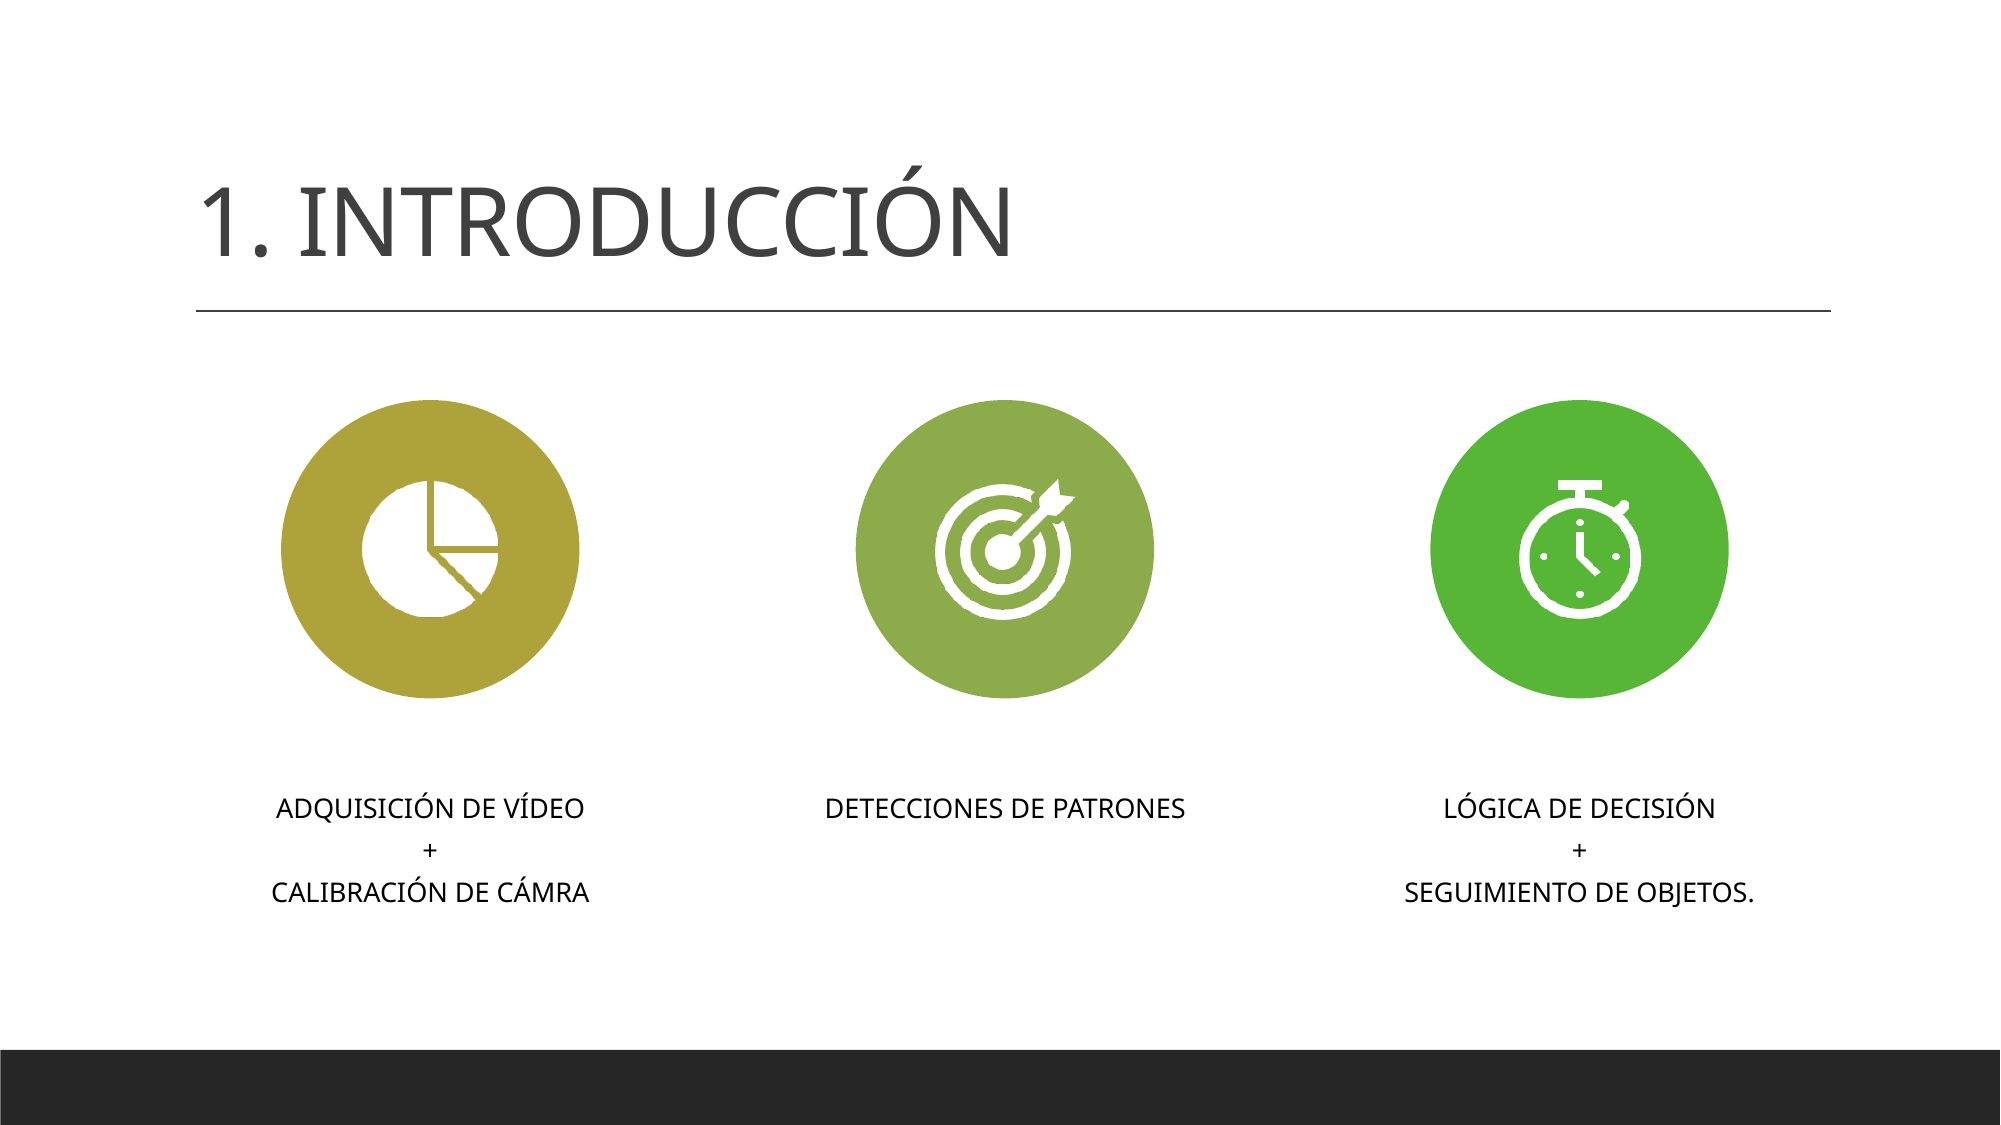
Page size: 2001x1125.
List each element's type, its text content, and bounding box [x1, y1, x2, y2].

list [179, 343, 1831, 966]
title 1. INTRODUCCIÓN [180, 47, 1830, 285]
